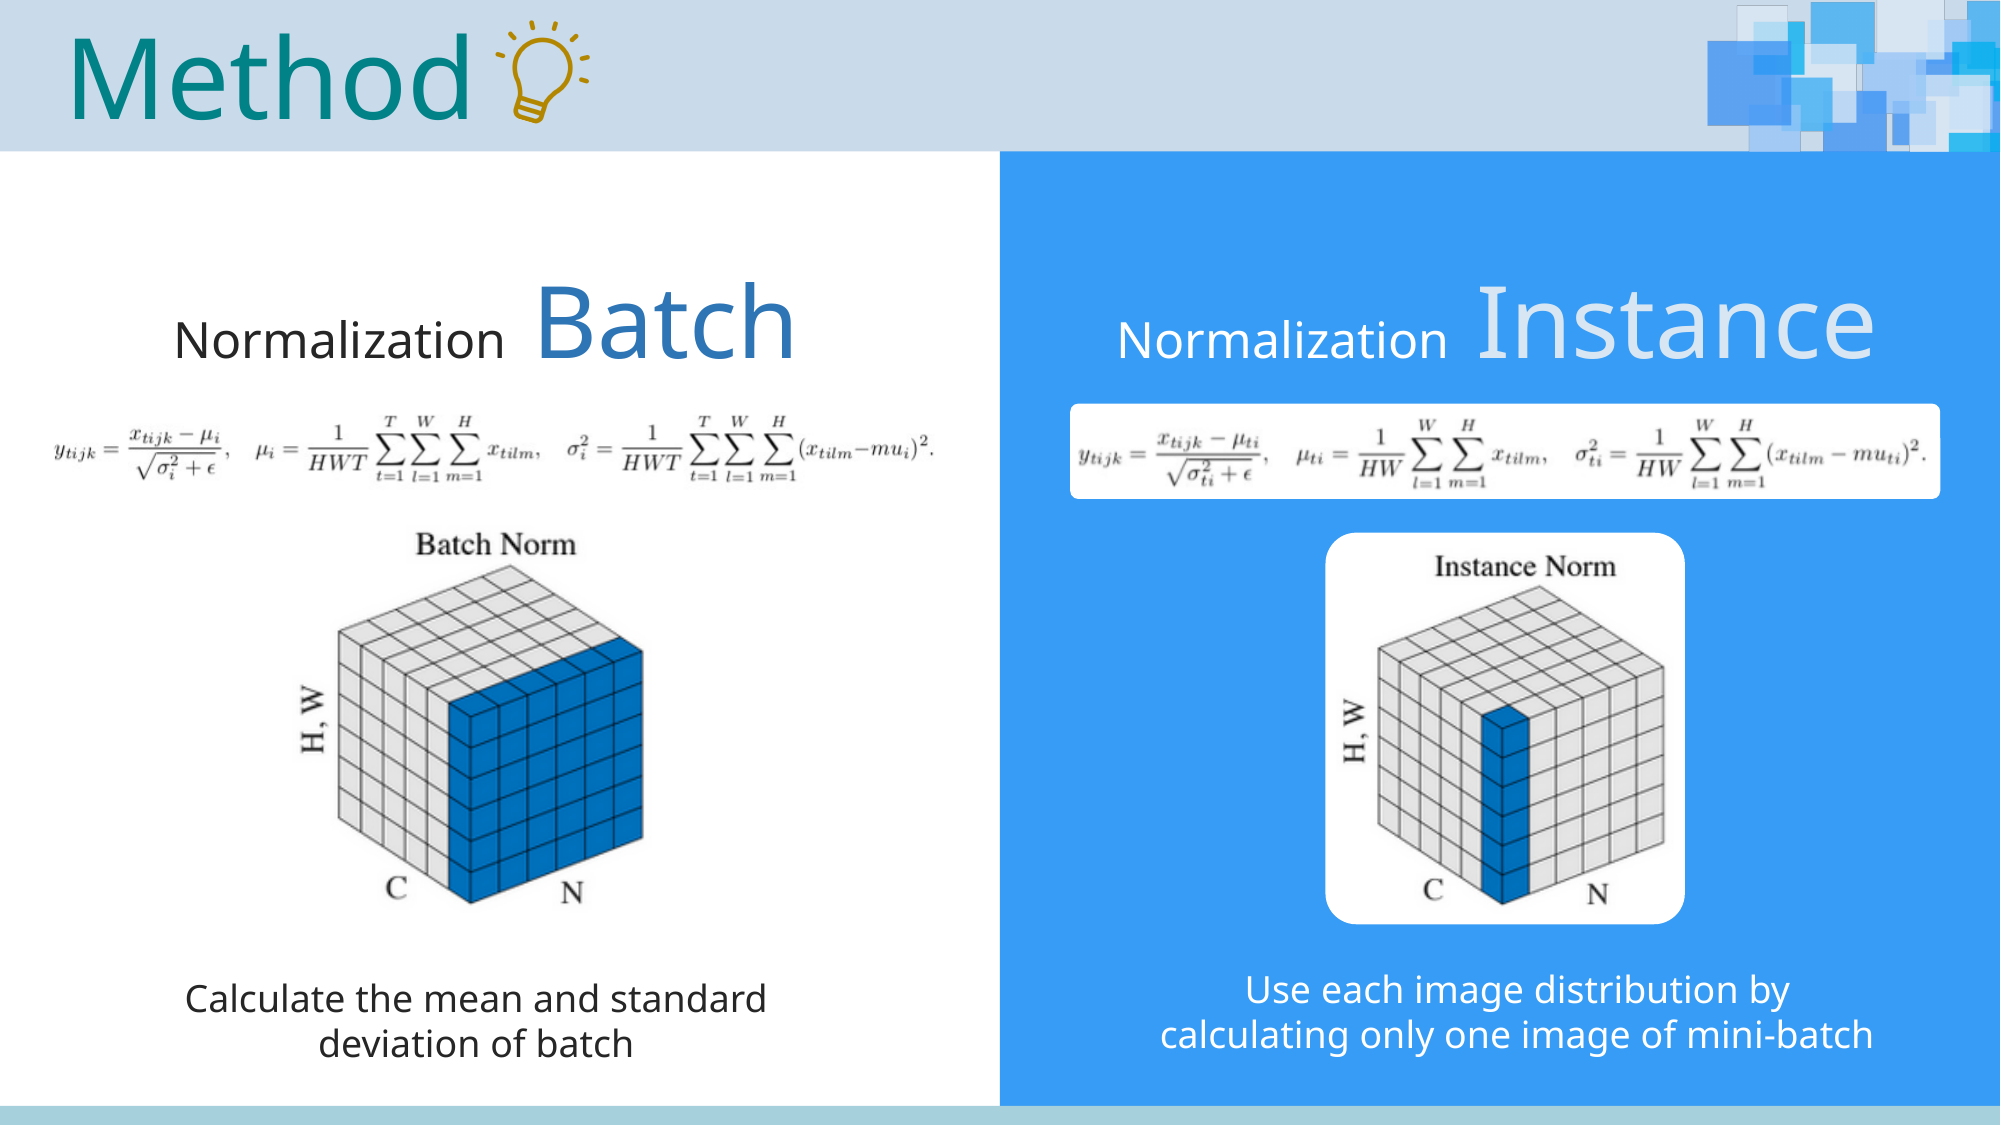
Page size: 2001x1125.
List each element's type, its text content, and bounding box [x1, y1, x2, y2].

text_box Normalization Instance [1054, 251, 1941, 387]
picture [489, 19, 593, 123]
text_box Method [0, 0, 541, 150]
text_box [999, 152, 2000, 1105]
text_box [0, 0, 1706, 152]
text_box Calculate the mean and standard deviation of batch [94, 967, 859, 1073]
picture [47, 403, 953, 498]
picture [284, 517, 664, 929]
text_box Use each image distribution by calculating only one image of mini-batch [1135, 958, 1900, 1064]
picture [1070, 403, 1941, 499]
picture [1325, 532, 1685, 925]
picture [1706, 0, 2001, 152]
text_box [0, 1105, 2000, 1125]
text_box Normalization Batch [17, 250, 955, 386]
